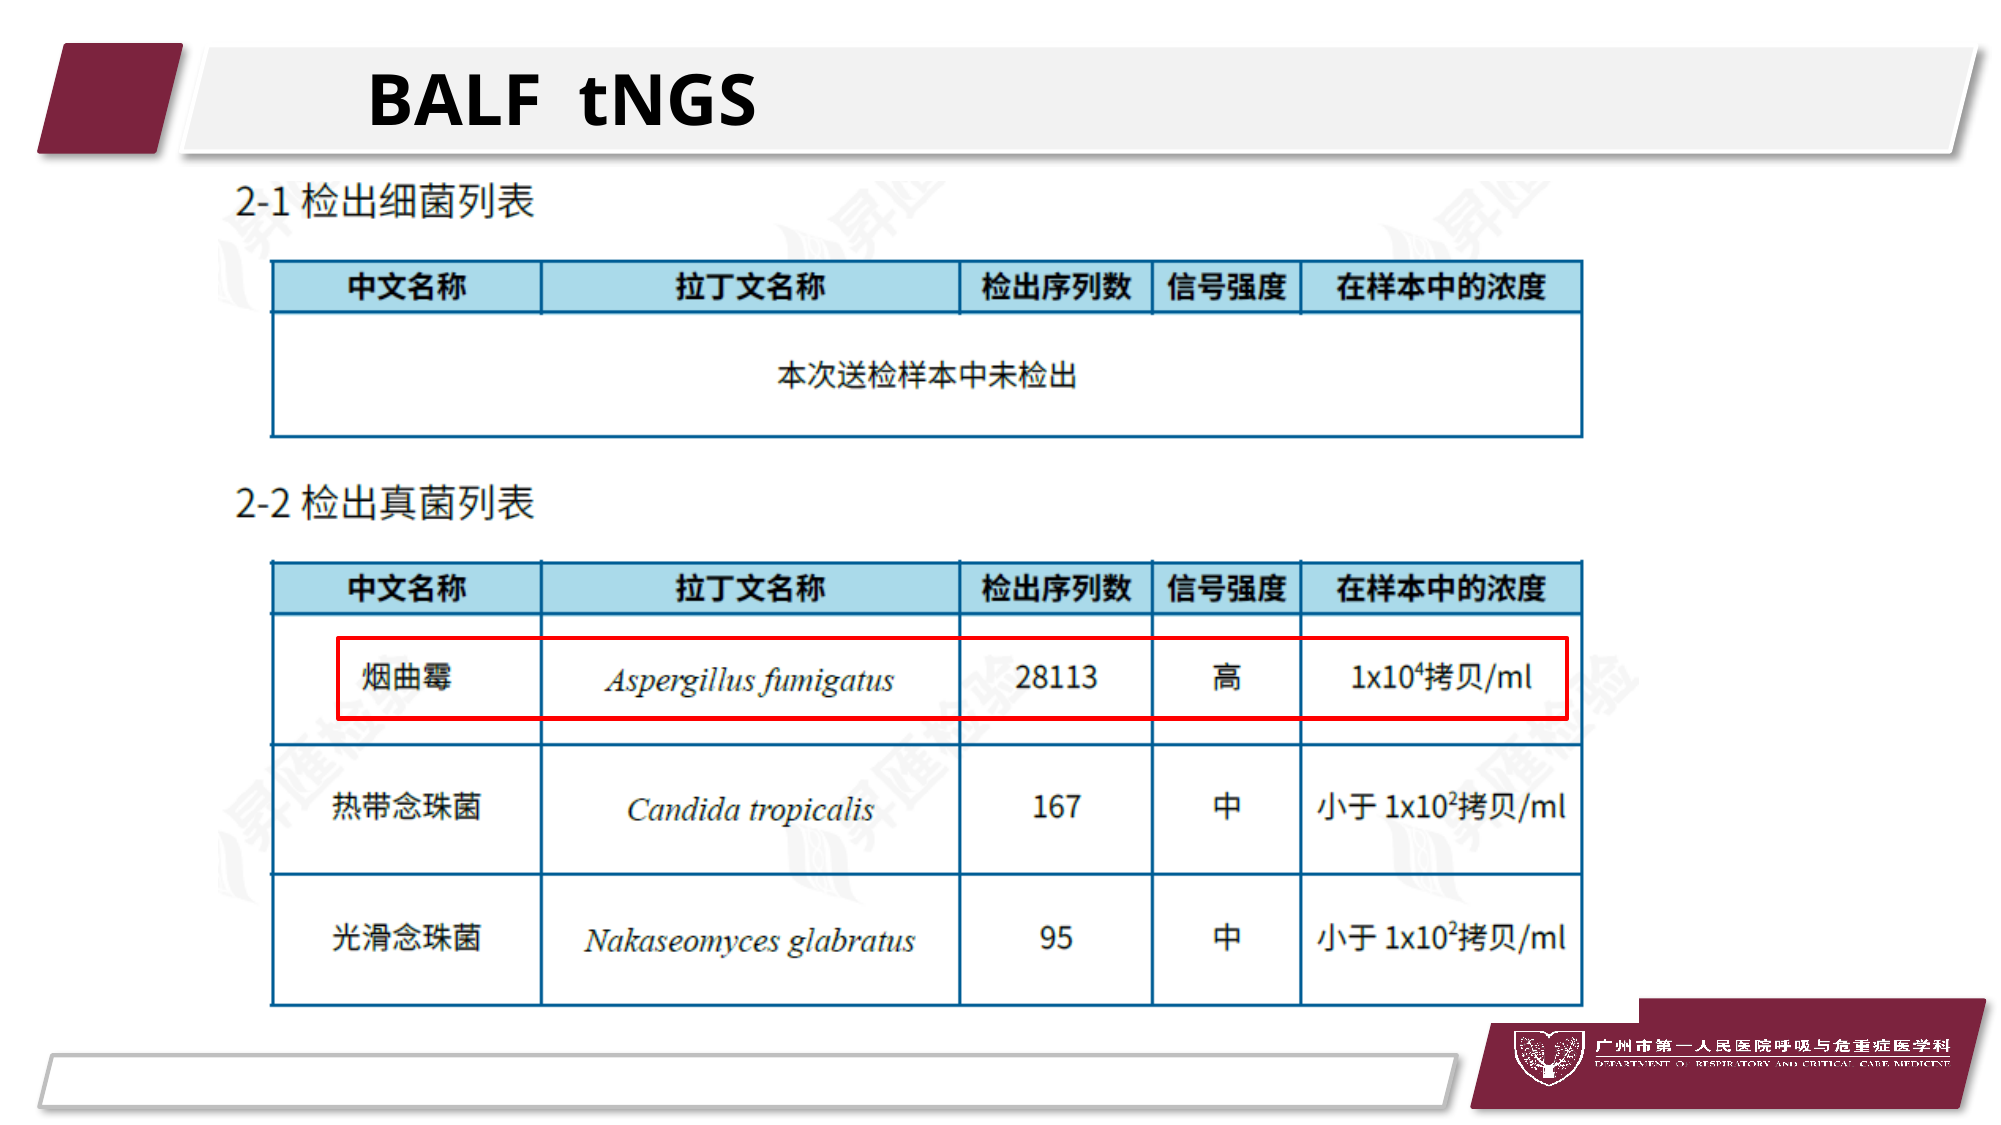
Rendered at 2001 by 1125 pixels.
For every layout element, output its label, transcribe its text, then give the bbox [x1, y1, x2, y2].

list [218, 181, 1639, 1024]
title BALF tNGS [333, 3, 2000, 191]
